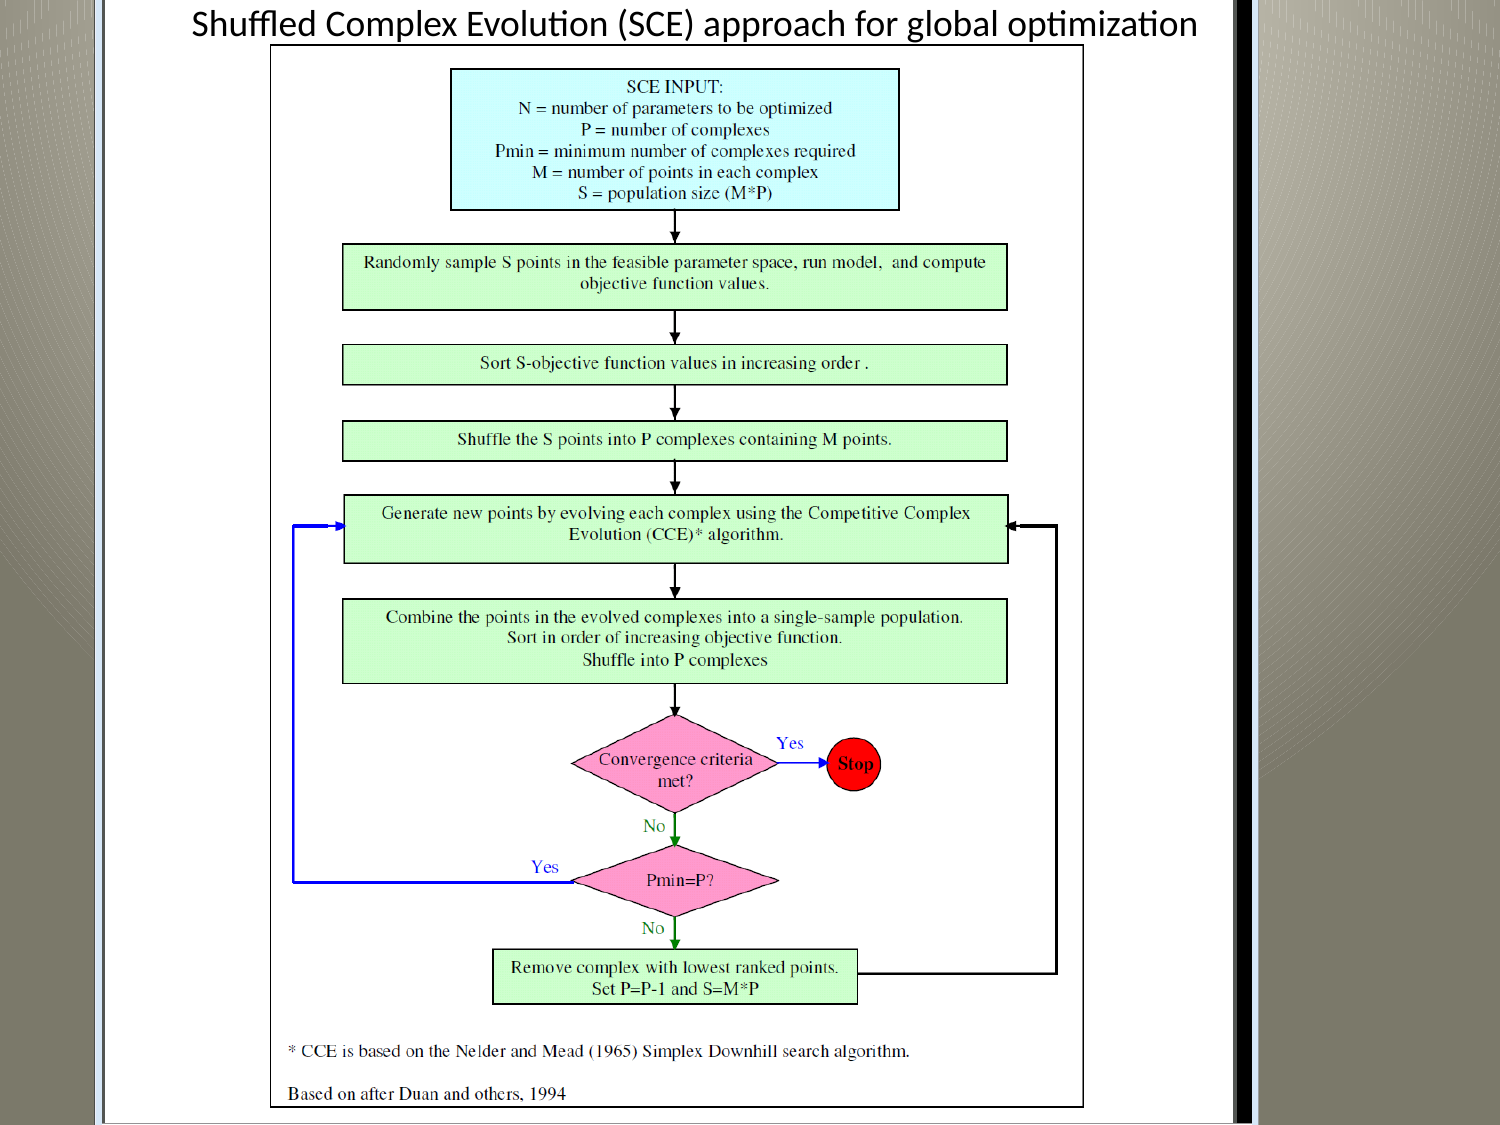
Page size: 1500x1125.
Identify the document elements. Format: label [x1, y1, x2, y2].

picture [93, 0, 1260, 1125]
